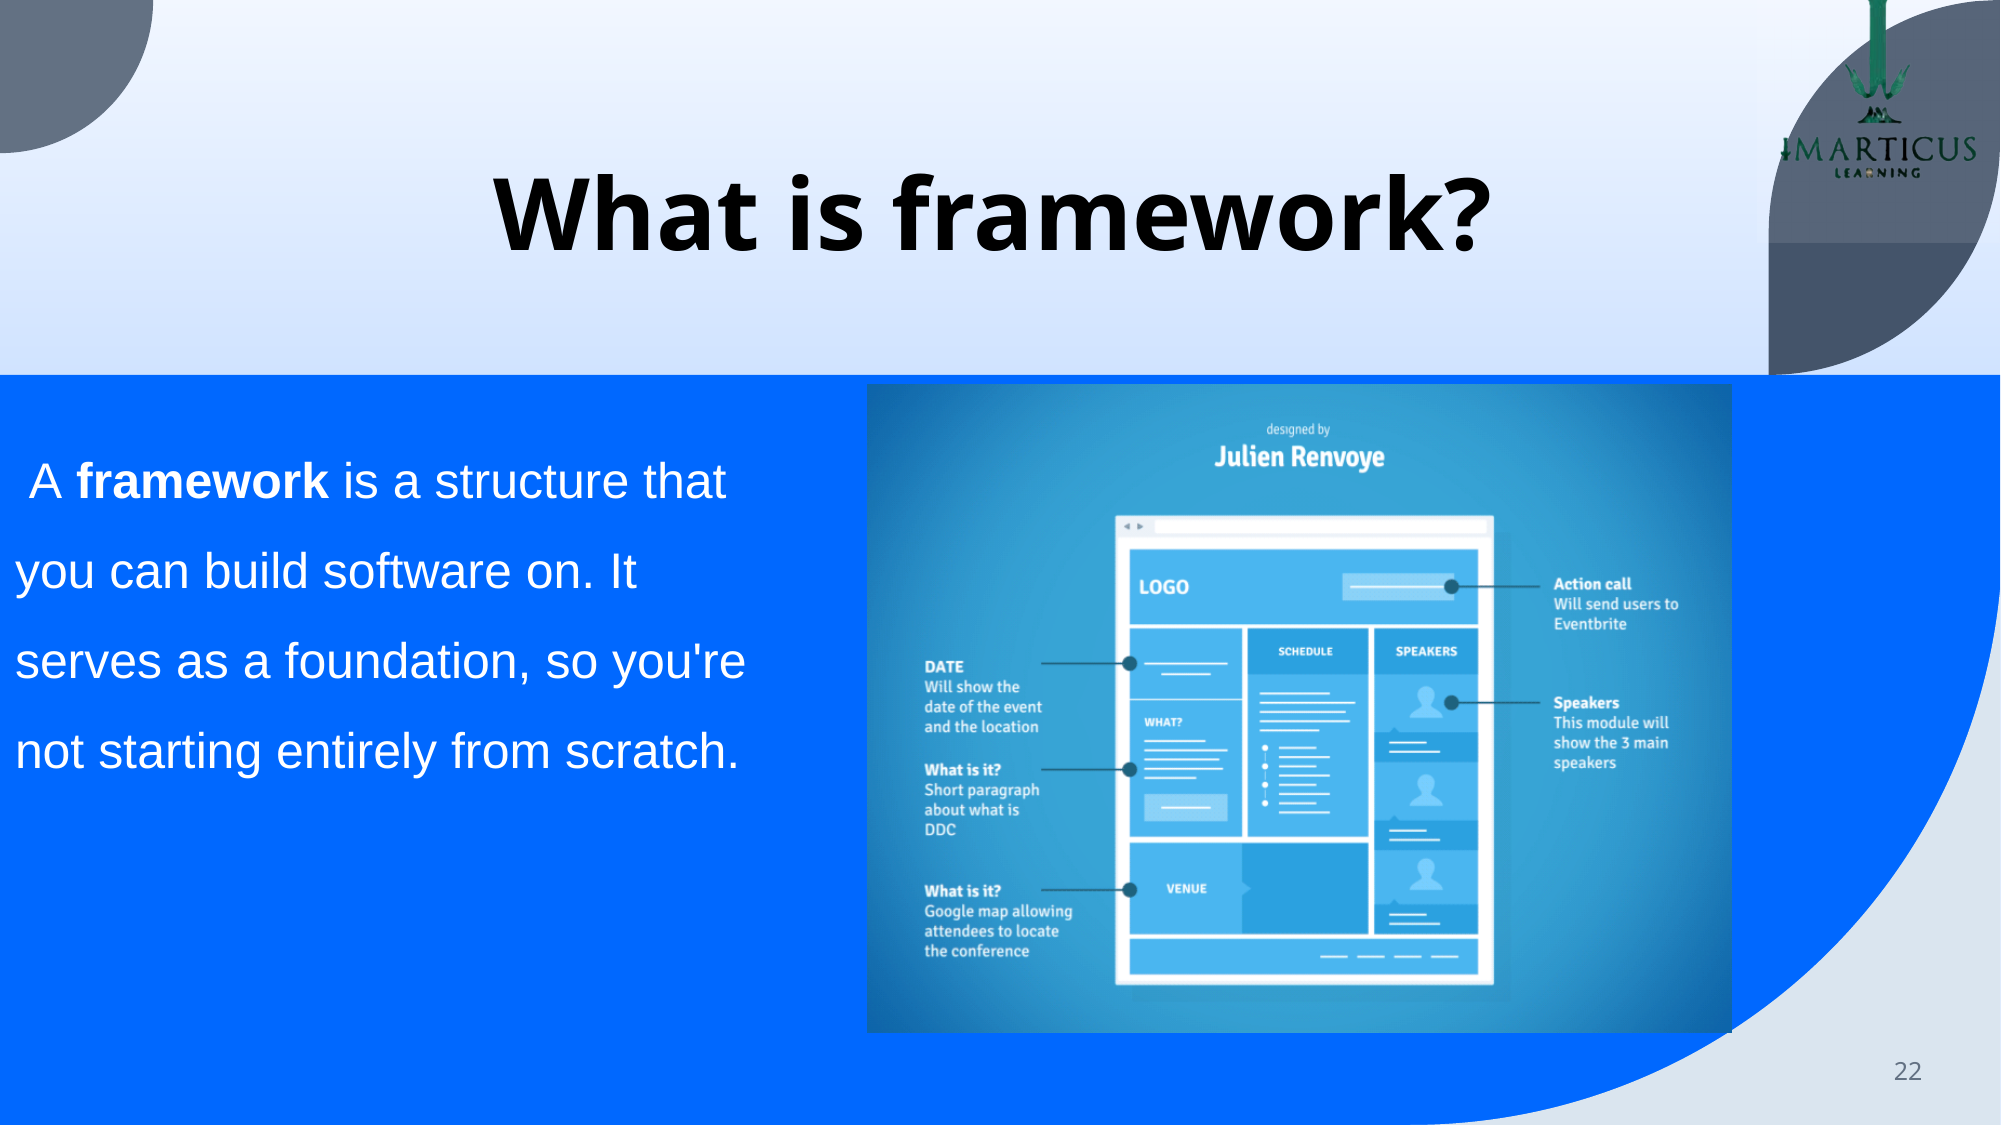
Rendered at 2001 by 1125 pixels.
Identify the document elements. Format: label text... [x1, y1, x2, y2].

slide_number 22 [1674, 1042, 1938, 1103]
picture [867, 384, 1732, 1033]
list A framework is a structure that you can build software on. It serves as a foundation, so you're not starting entirely from scratch. [0, 410, 772, 803]
title What is framework? [191, 62, 1796, 280]
picture [1757, 0, 2000, 243]
